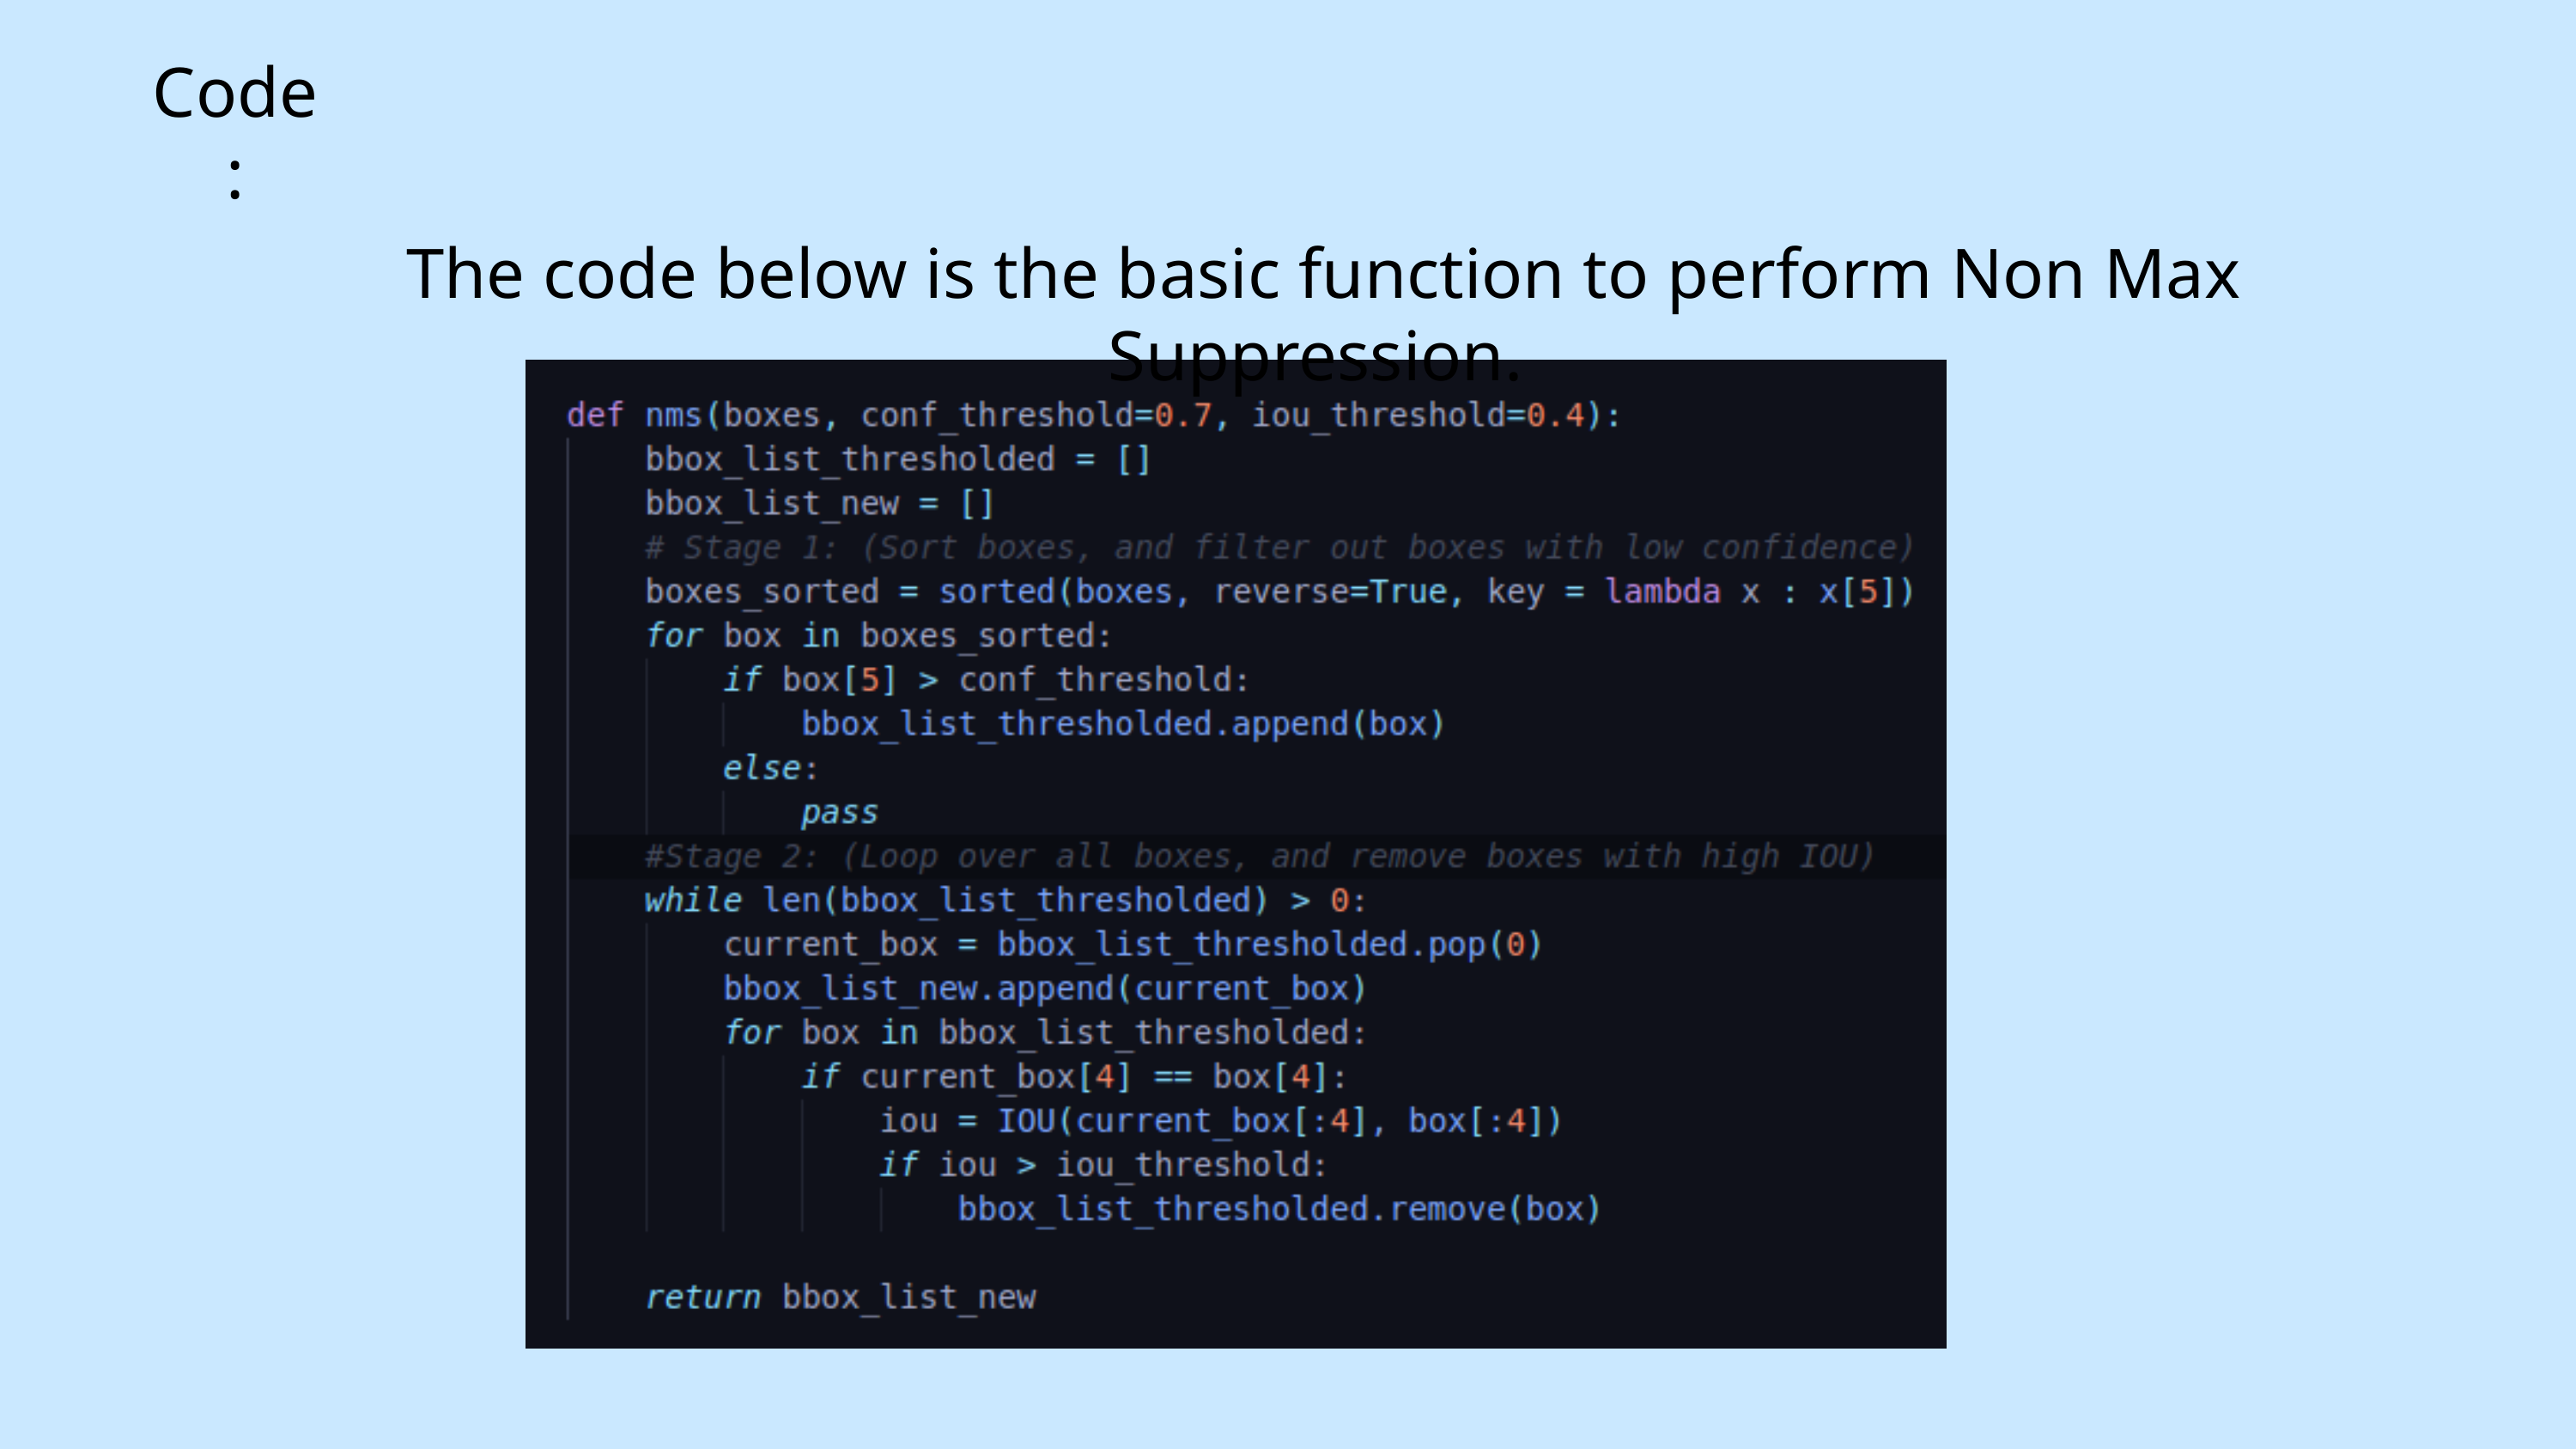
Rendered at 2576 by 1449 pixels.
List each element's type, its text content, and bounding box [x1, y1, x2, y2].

text_box Code: [144, 48, 326, 213]
picture [526, 359, 1947, 1349]
text_box The code below is the basic function to perform Non Max Suppression. [200, 229, 2432, 394]
